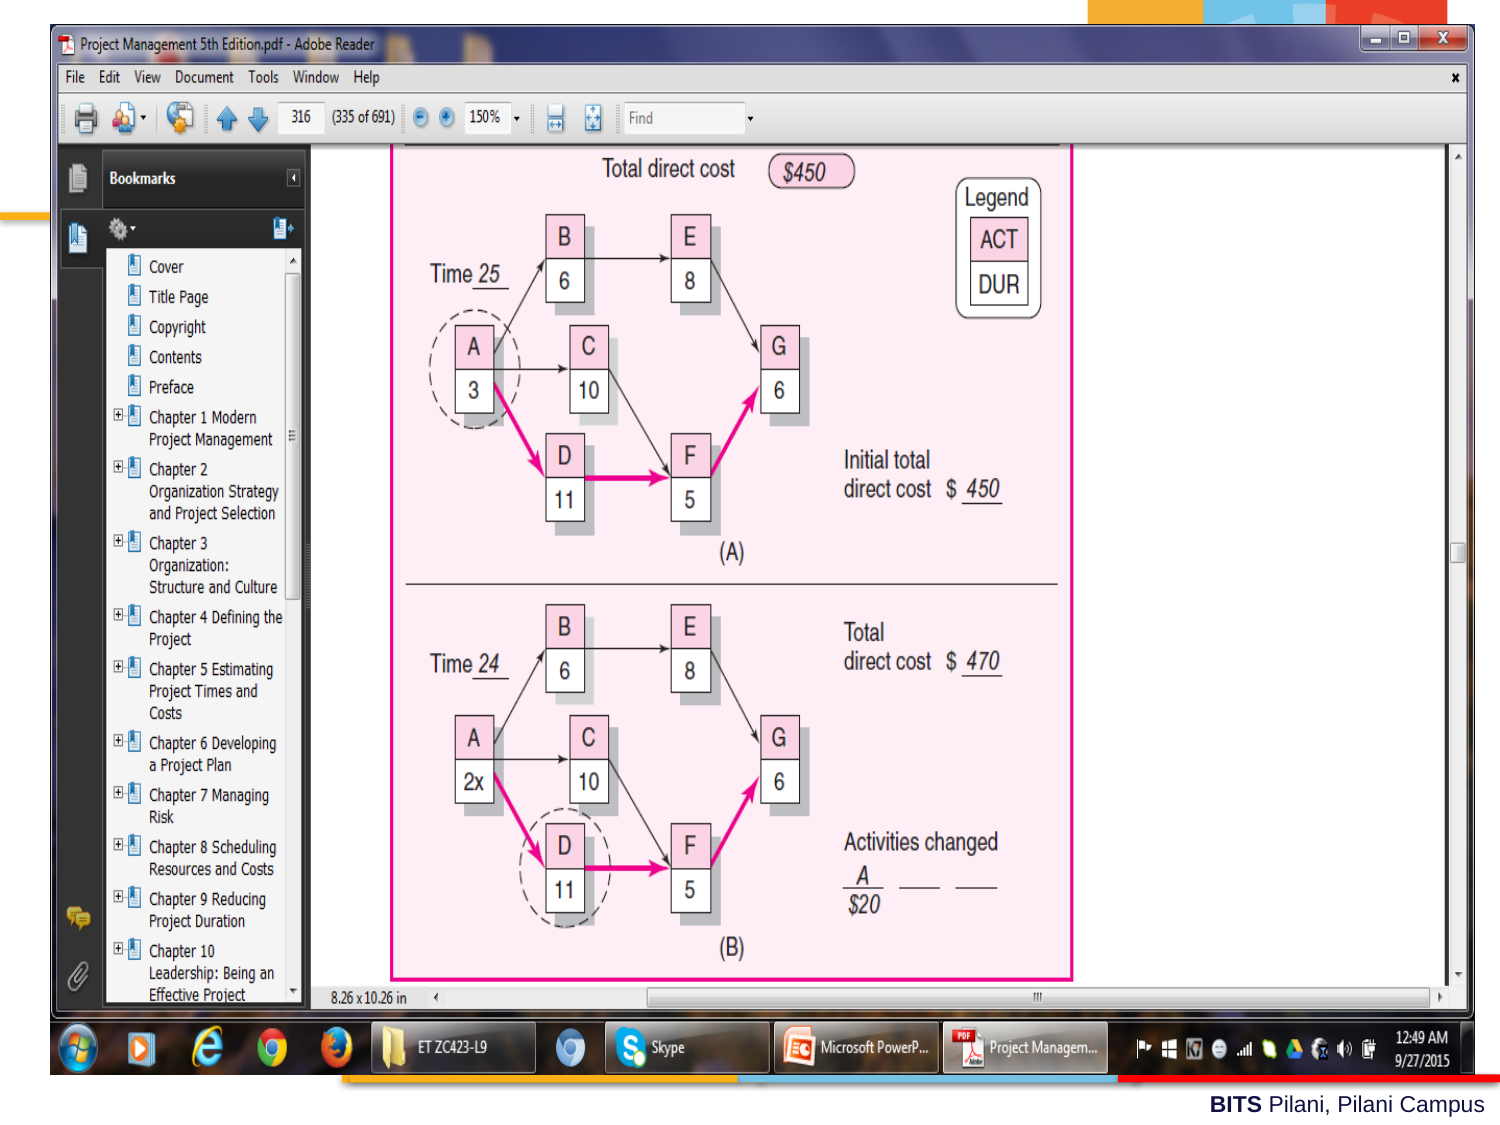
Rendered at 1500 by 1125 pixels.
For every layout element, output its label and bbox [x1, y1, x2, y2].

picture [1087, 0, 1448, 24]
list [49, 24, 1476, 1076]
